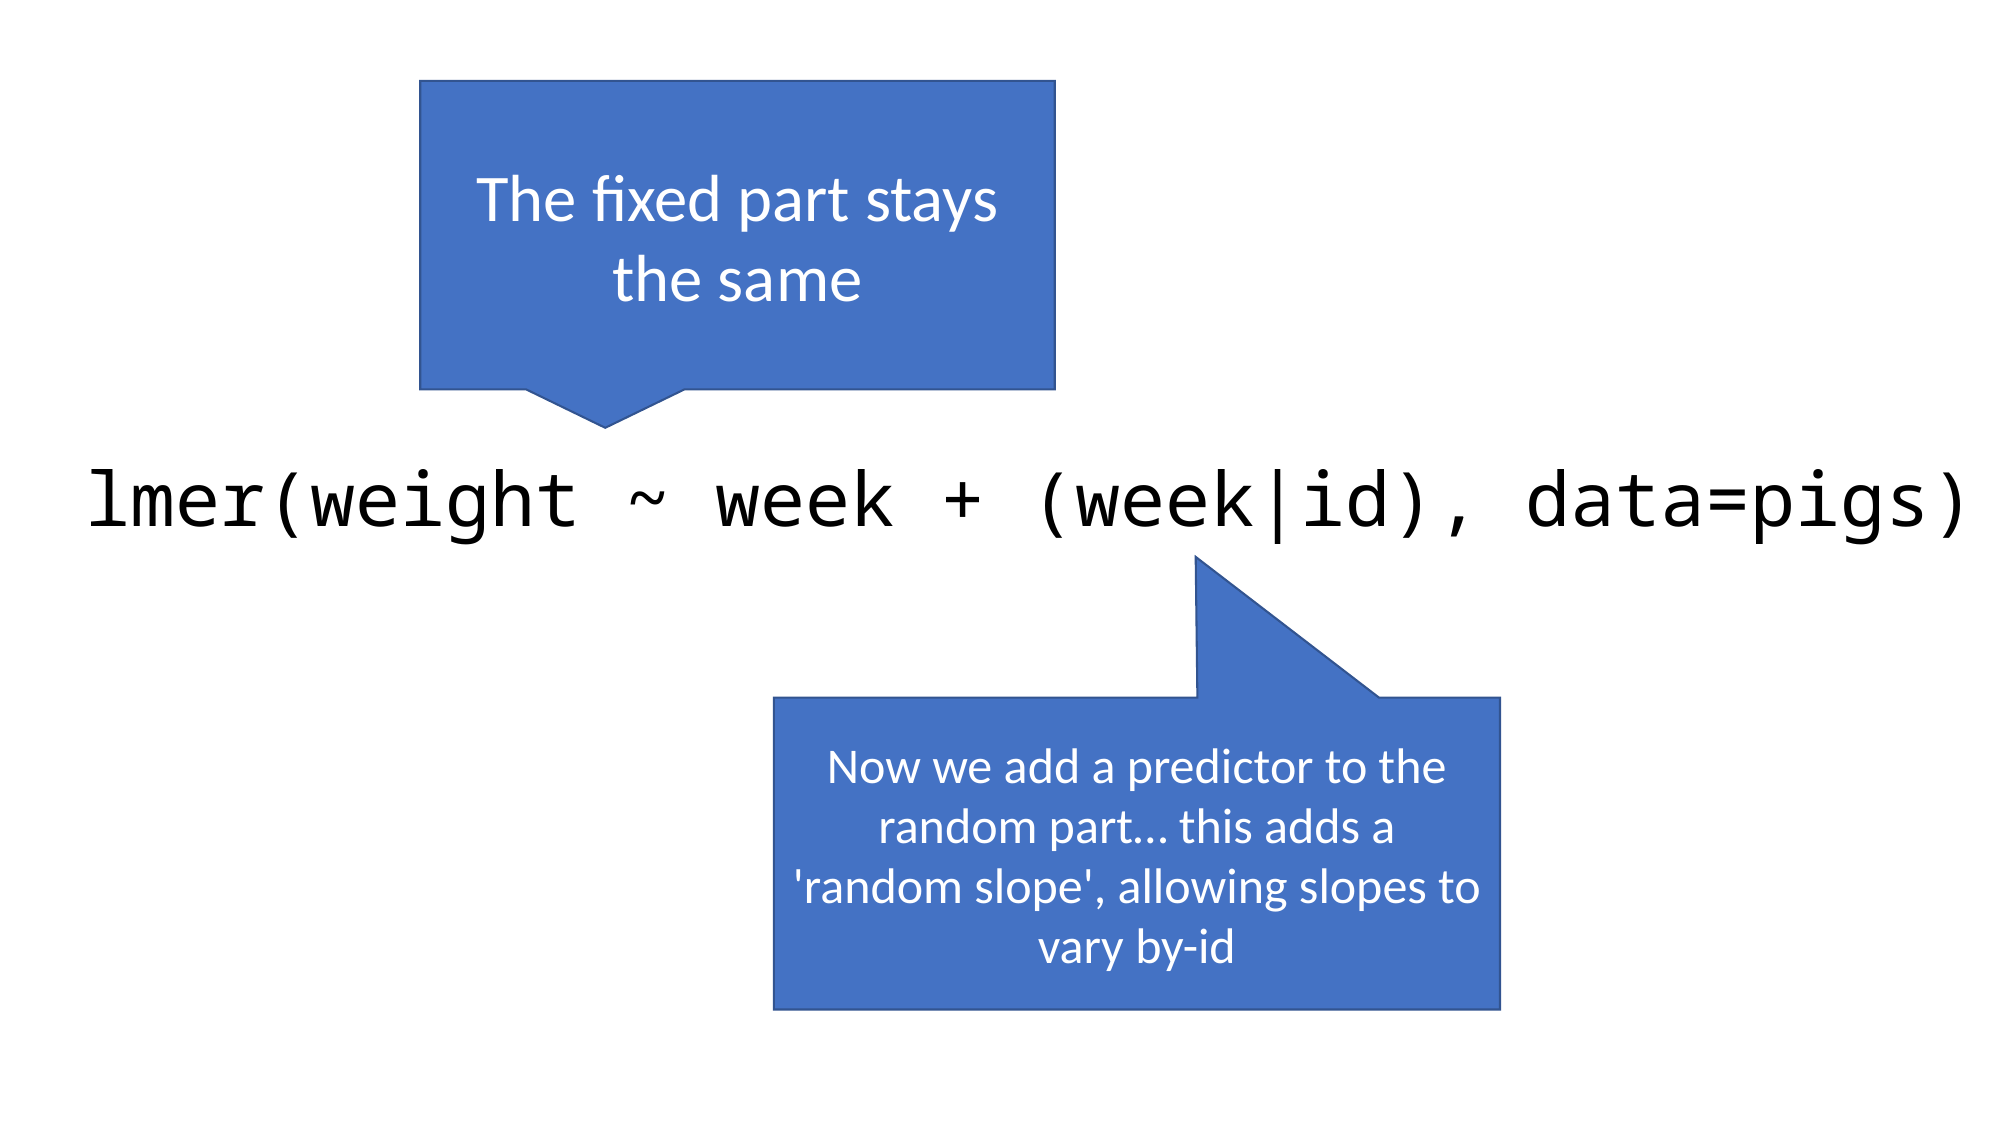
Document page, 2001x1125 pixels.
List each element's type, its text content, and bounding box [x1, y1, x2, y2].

text_box lmer(weight ~ week + (week|id), data=pigs) [70, 444, 1991, 549]
text_box Now we add a predictor to the random part… this adds a 'random slope', allowing slopes to vary by-id [772, 554, 1502, 1011]
text_box The fixed part stays the same [419, 79, 1056, 429]
